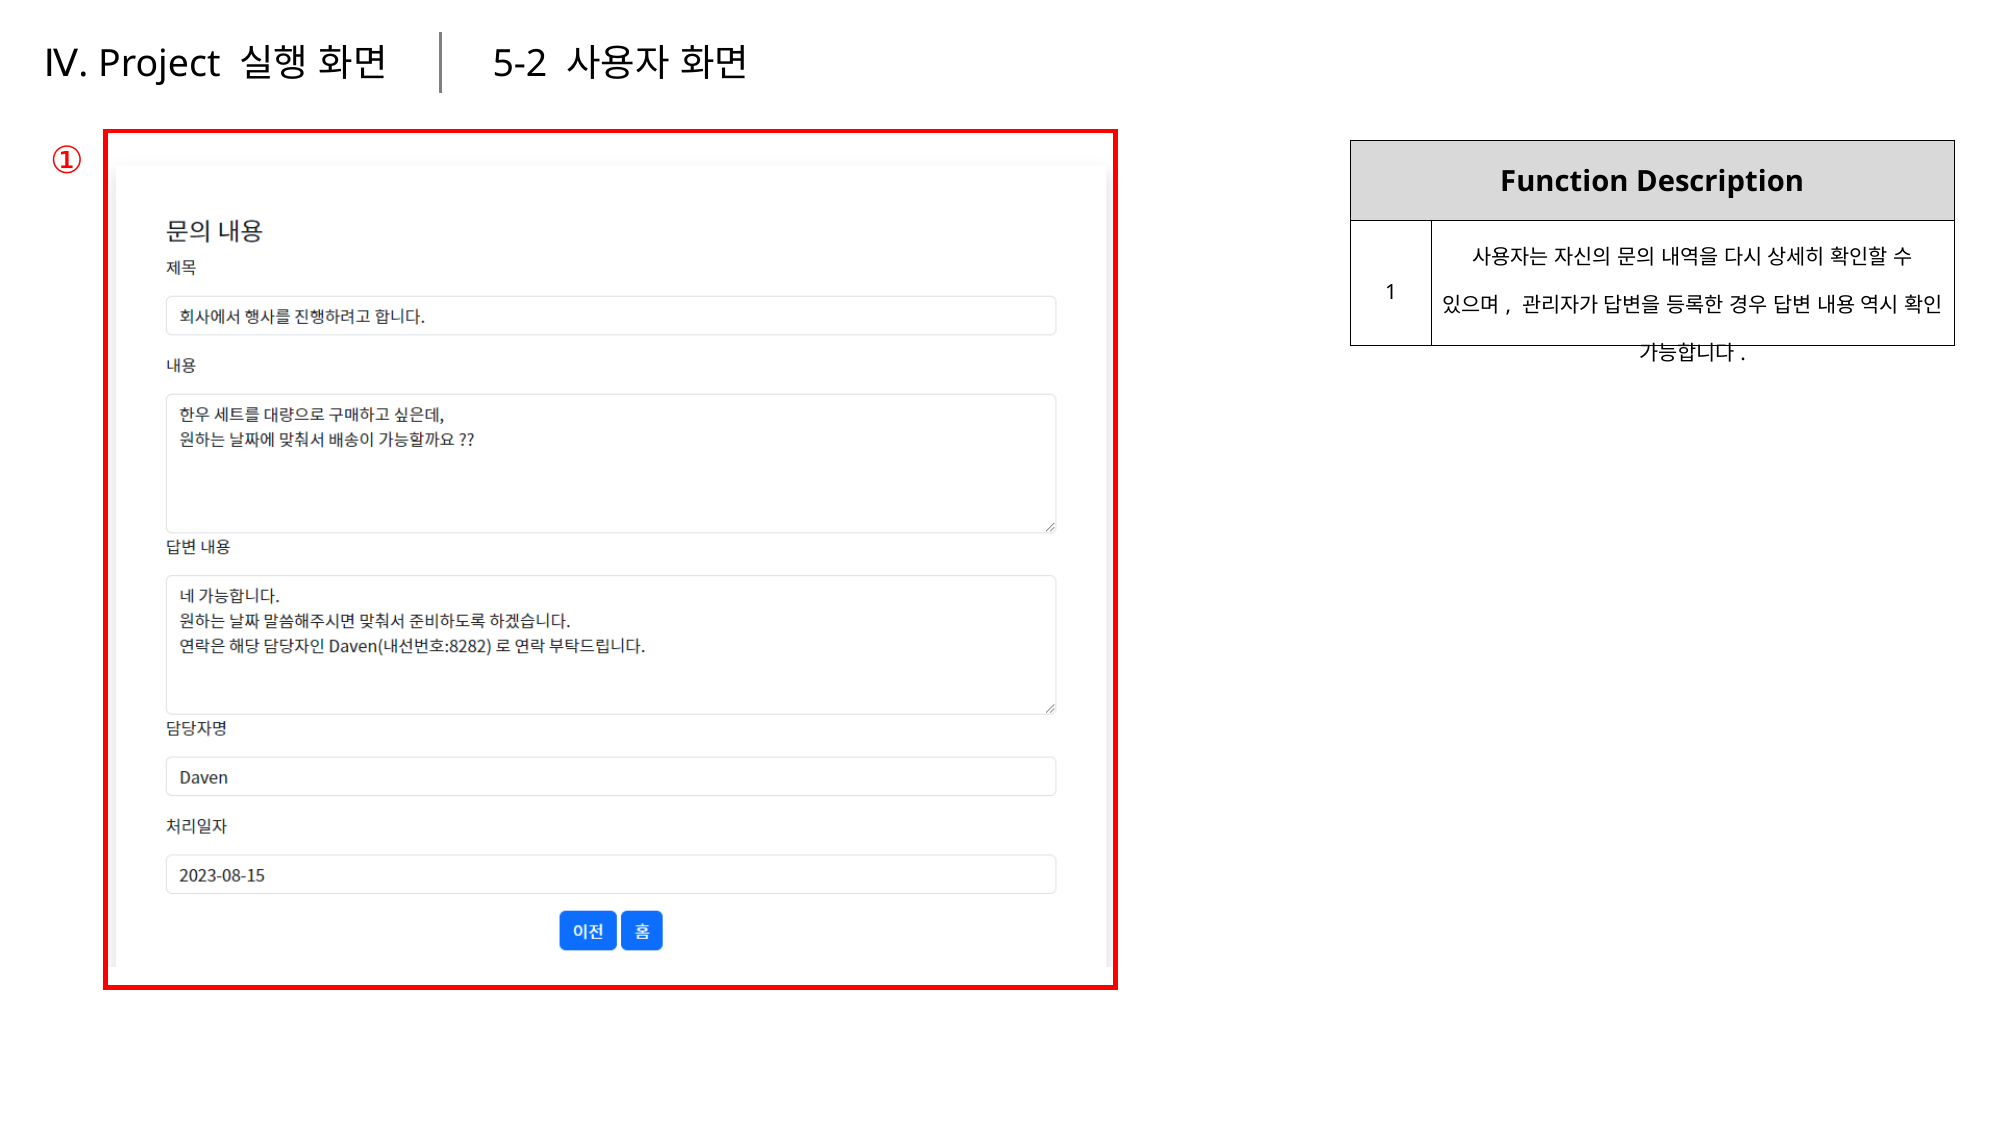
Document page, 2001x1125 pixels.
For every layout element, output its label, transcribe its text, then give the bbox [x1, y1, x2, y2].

text_box 5-2 사용자 화면 [477, 32, 764, 92]
picture [99, 148, 1122, 967]
text_box ① [35, 128, 106, 189]
text_box [106, 130, 1117, 148]
text_box Ⅳ. Project 실행 화면 [28, 32, 438, 92]
table_cell 사용자는 자신의 문의 내역을 다시 상세히 확인할 수 있으며, 관리자가 답변을 등록한 경우 답변 내용 역시 확인 가능합니다. [1432, 221, 1954, 345]
text_box [104, 967, 1117, 988]
table_cell 1 [1351, 221, 1431, 345]
table_header Function Description [1351, 141, 1954, 220]
